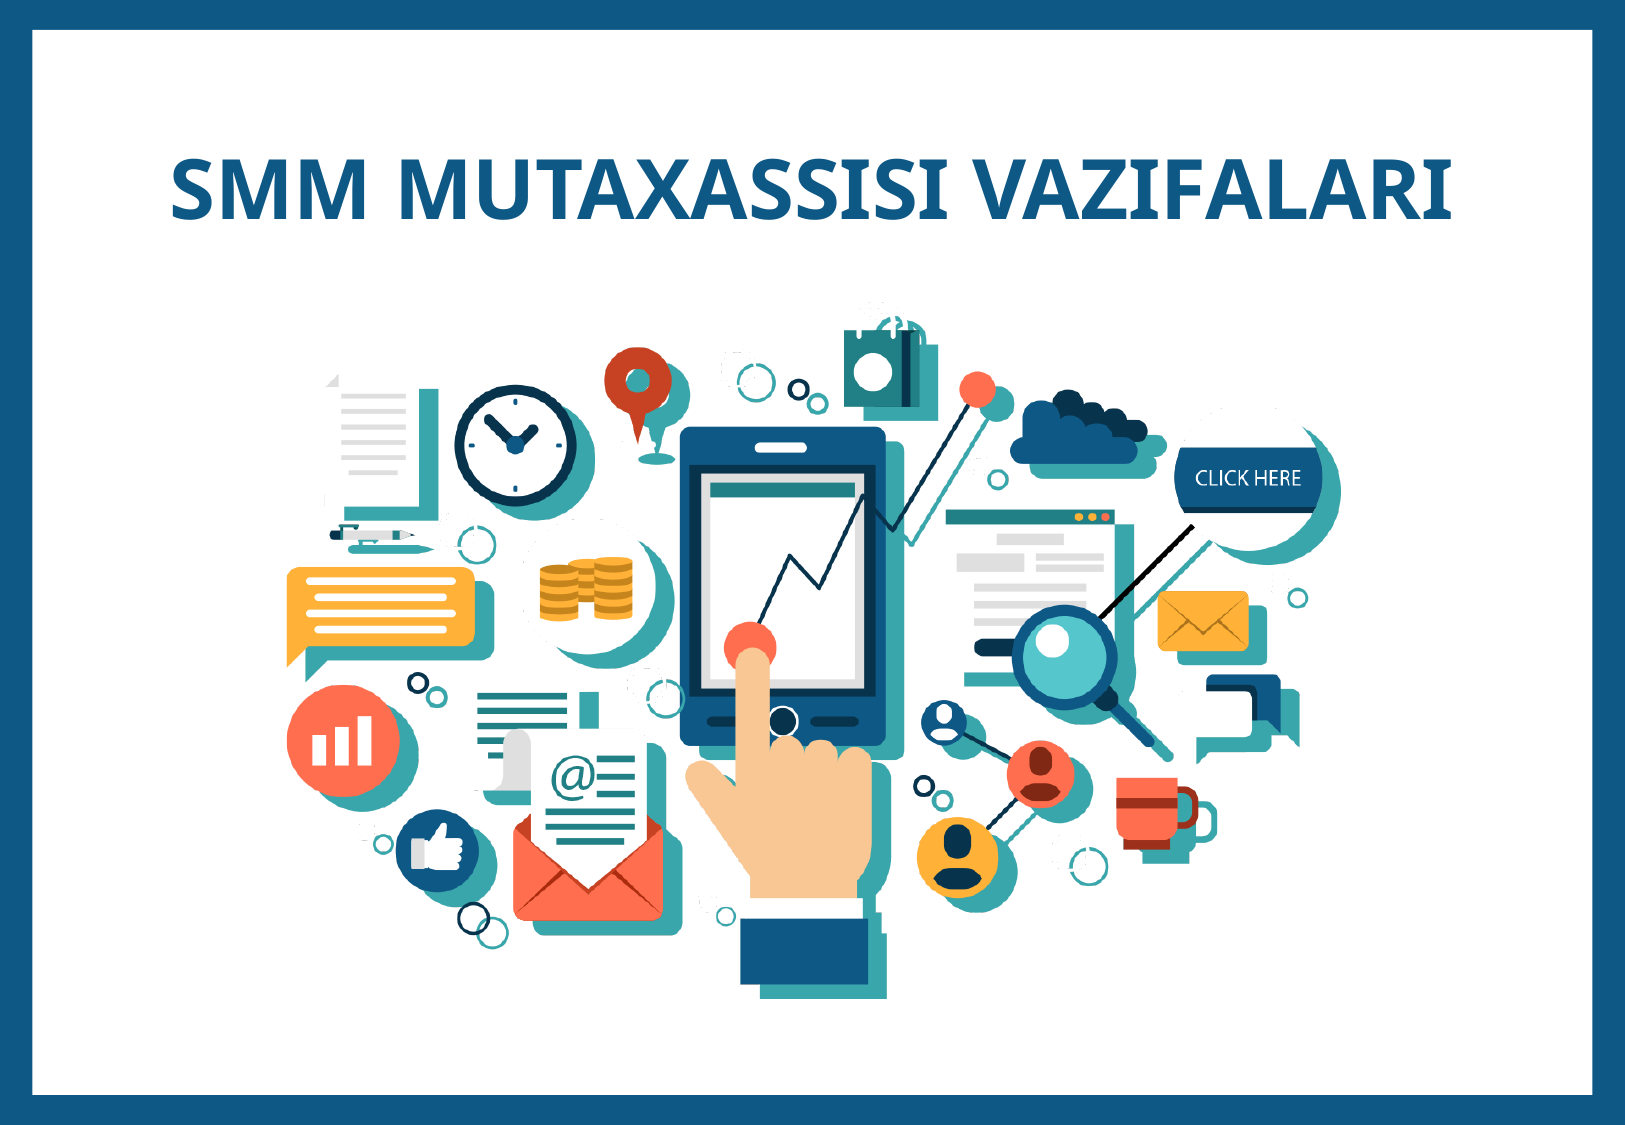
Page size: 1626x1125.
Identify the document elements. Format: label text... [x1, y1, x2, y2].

title SMM MUTAXASSISI VAZIFALARI [154, 81, 1471, 305]
picture [252, 282, 1369, 1024]
